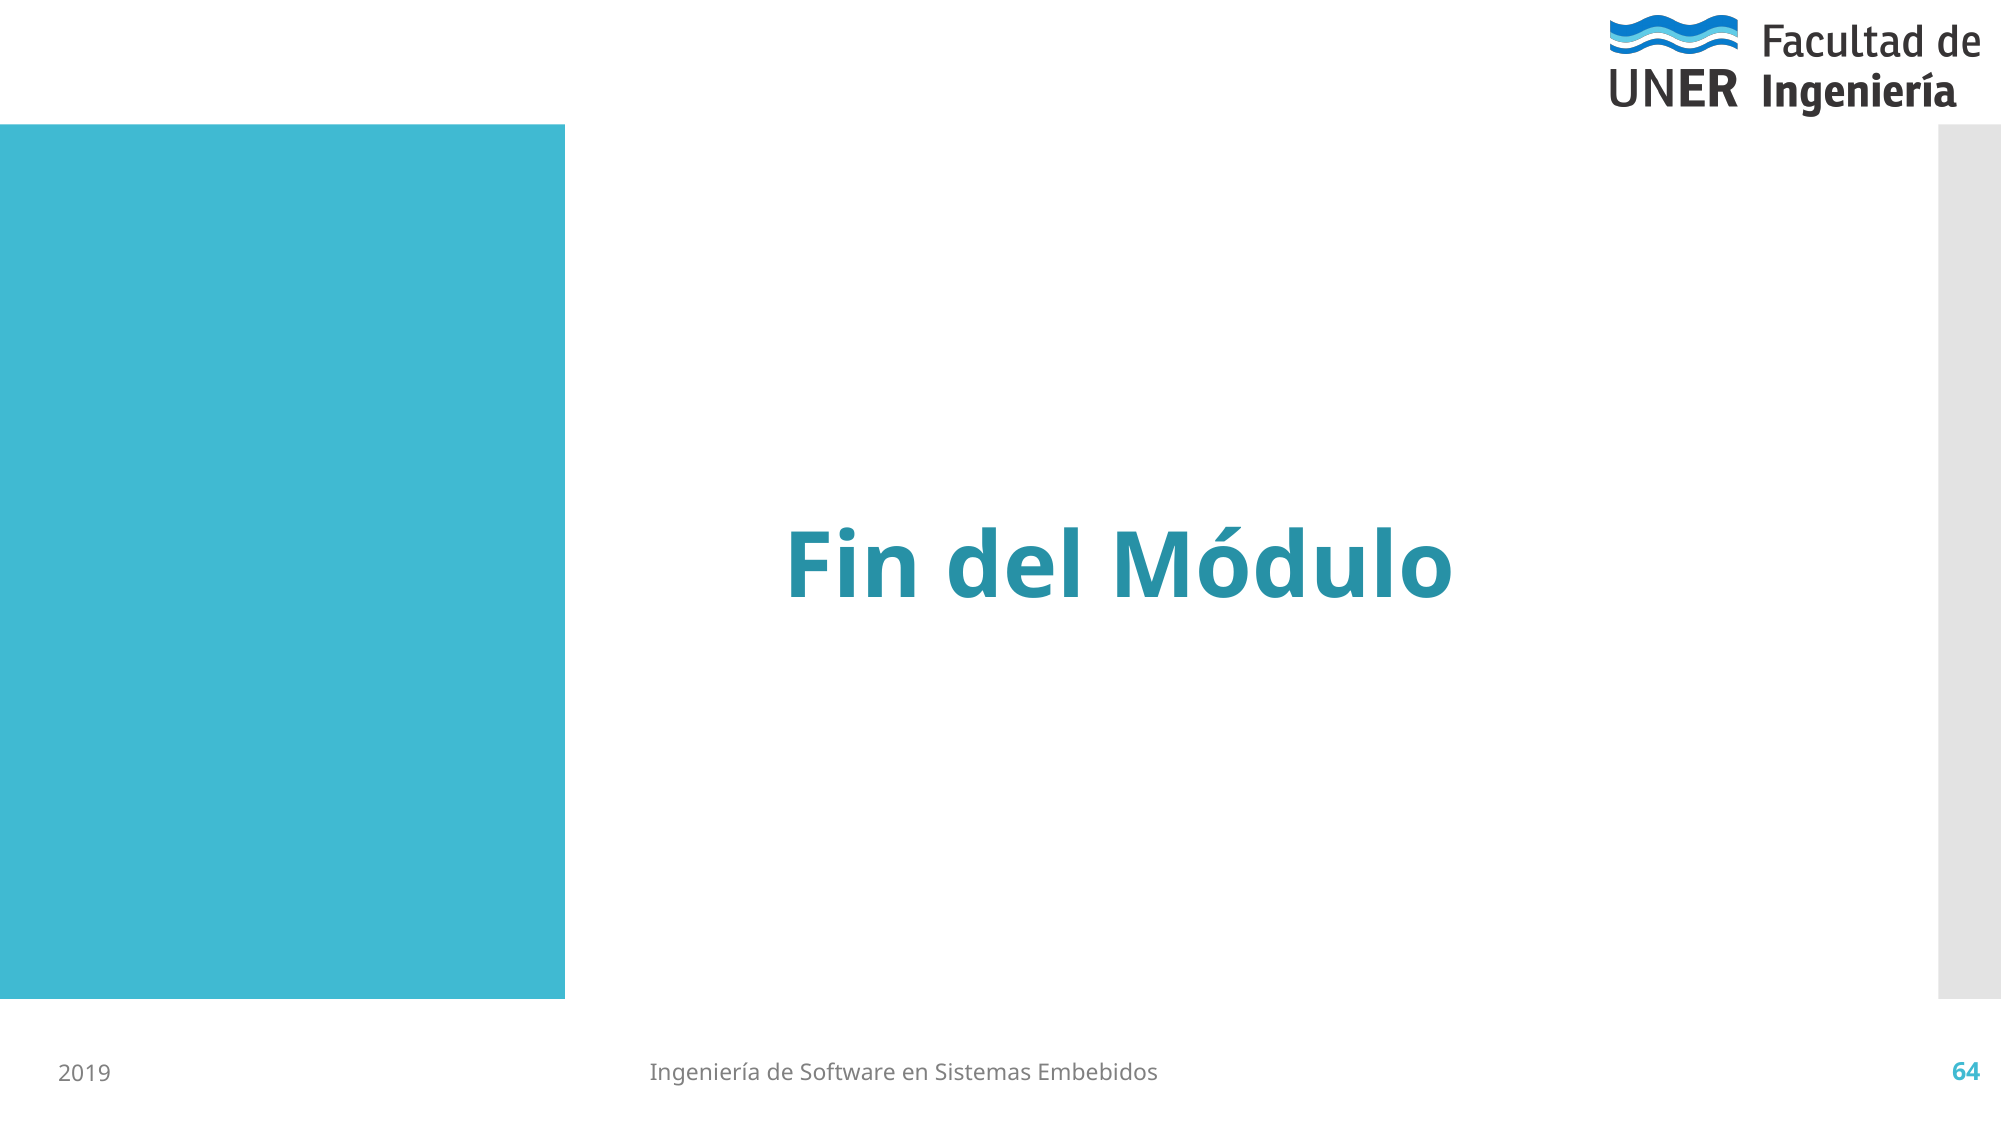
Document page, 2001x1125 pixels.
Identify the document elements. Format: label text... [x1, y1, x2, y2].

footer Ingeniería de Software en Sistemas Embebidos [634, 1042, 1605, 1103]
picture [1594, 0, 1996, 132]
slide_number 2019 [43, 1042, 493, 1103]
text_box Fin del Módulo [690, 498, 1549, 624]
slide_number 64 [1744, 1042, 1996, 1103]
